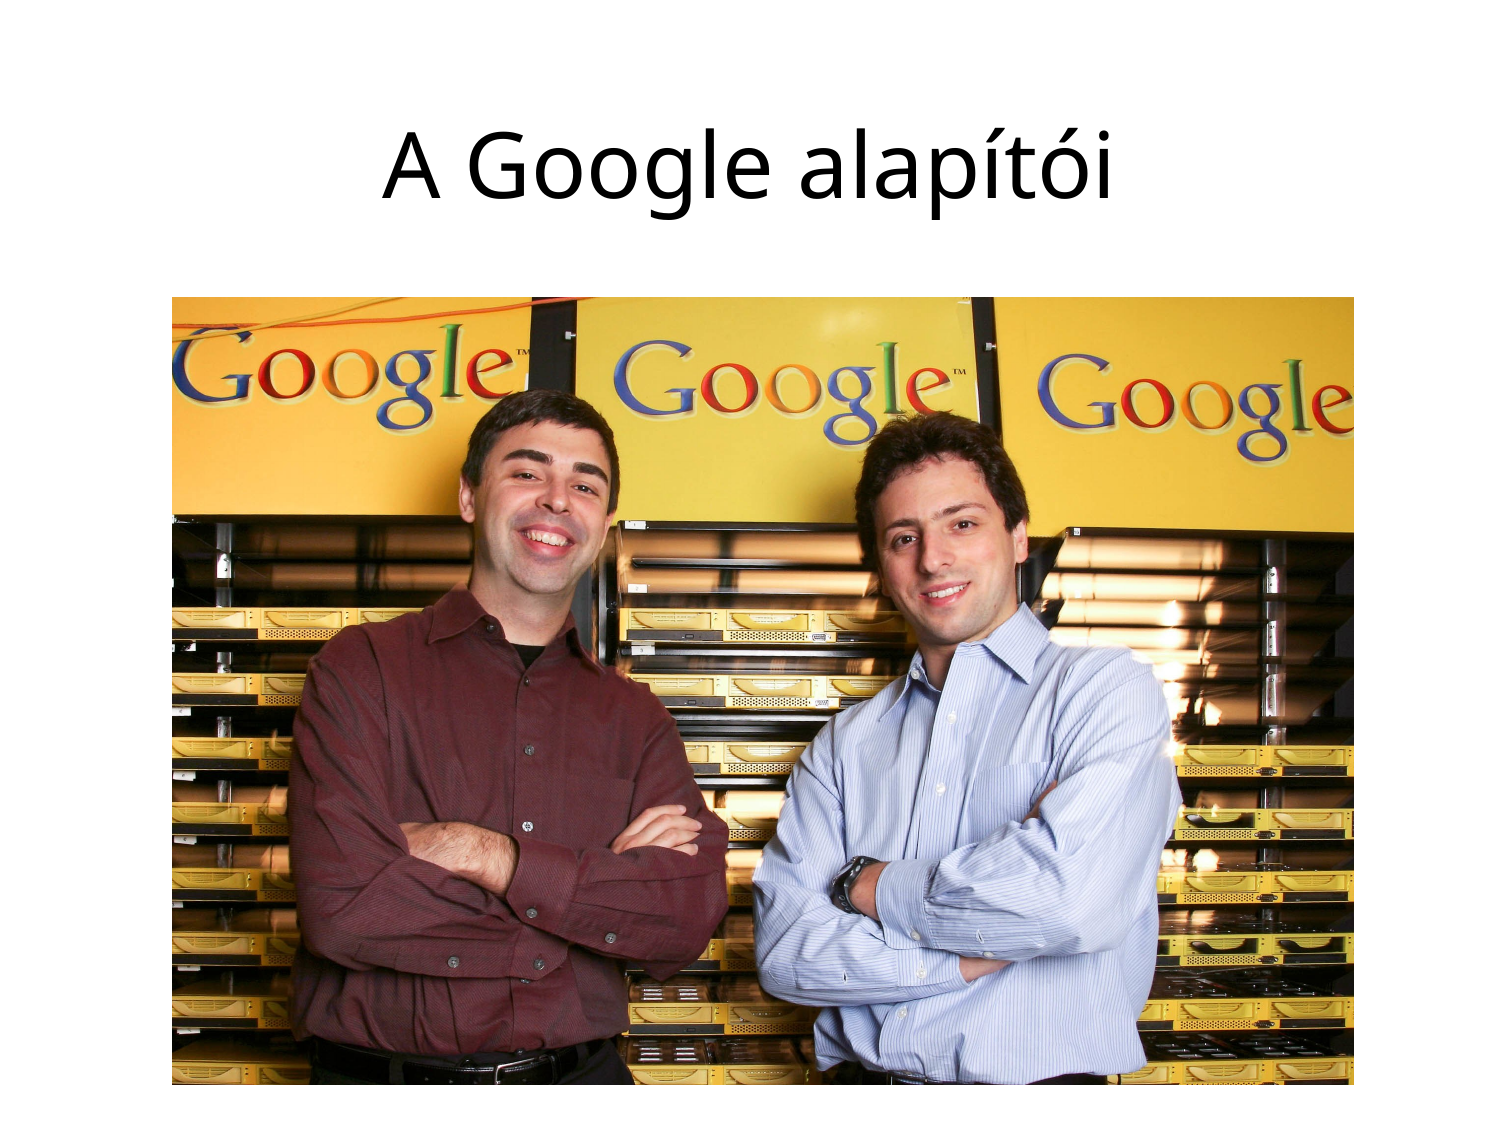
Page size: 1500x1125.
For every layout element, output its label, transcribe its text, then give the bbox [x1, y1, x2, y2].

picture [172, 297, 1354, 1085]
title A Google alapítói [103, 59, 1397, 278]
